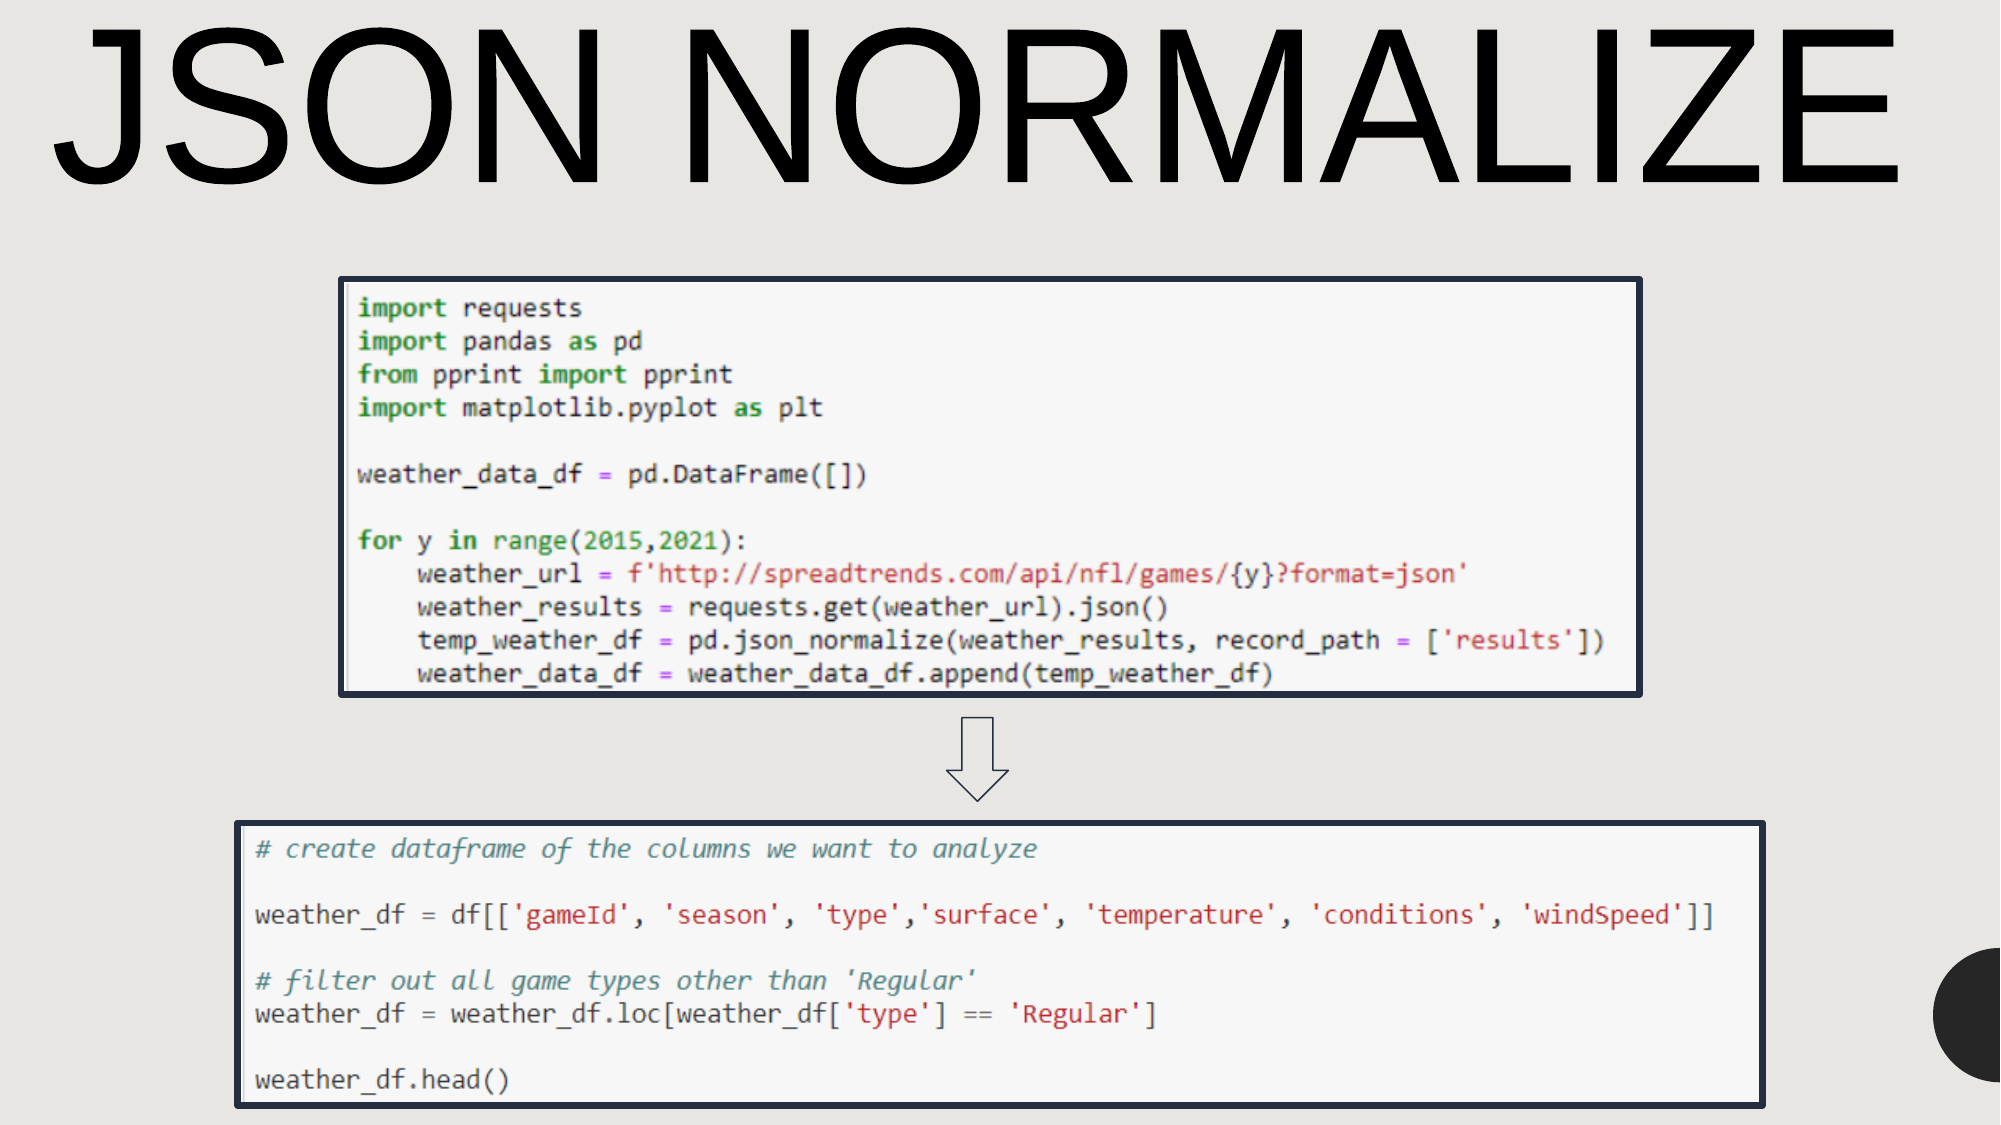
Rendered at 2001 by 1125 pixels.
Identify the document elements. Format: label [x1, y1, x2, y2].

text_box [946, 717, 1009, 802]
picture [343, 281, 1637, 692]
picture [240, 825, 1760, 1103]
